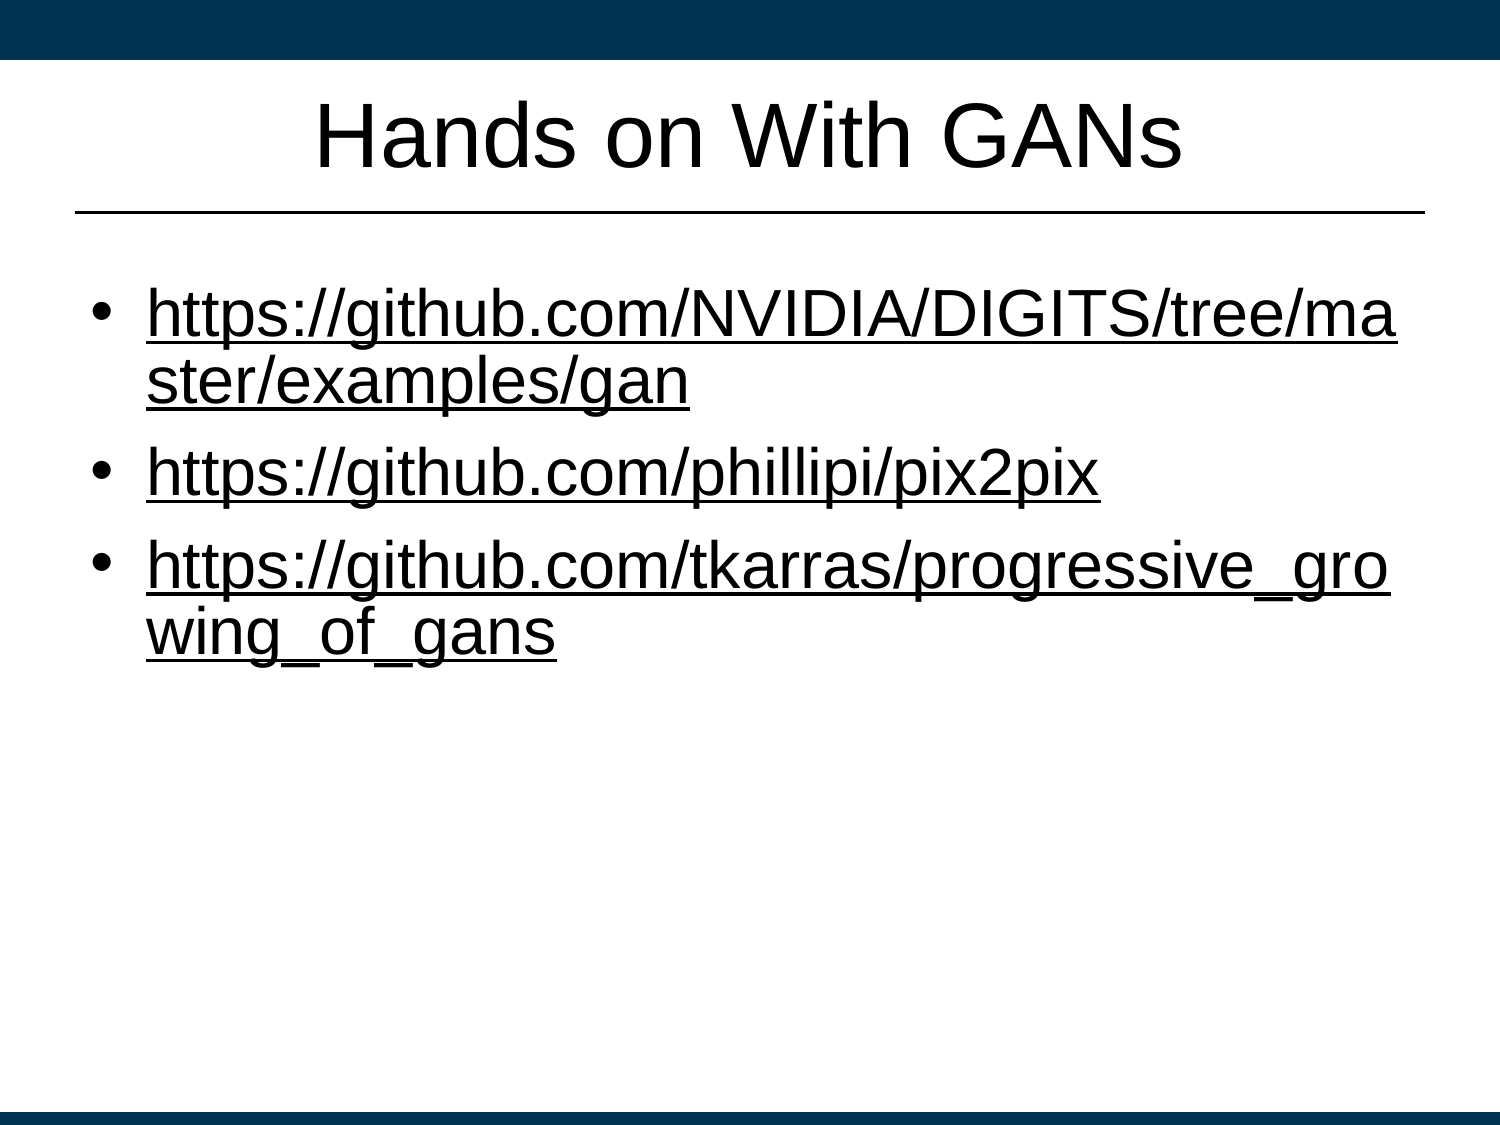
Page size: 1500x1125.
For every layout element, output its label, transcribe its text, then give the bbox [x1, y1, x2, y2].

list https://github.com/NVIDIA/DIGITS/tree/master/examples/gan https://github.com/phillipi/pix2pix https://github.com/tkarras/progressive_growing_of_gans [75, 262, 1425, 1005]
title Hands on With GANs [75, 37, 1425, 225]
